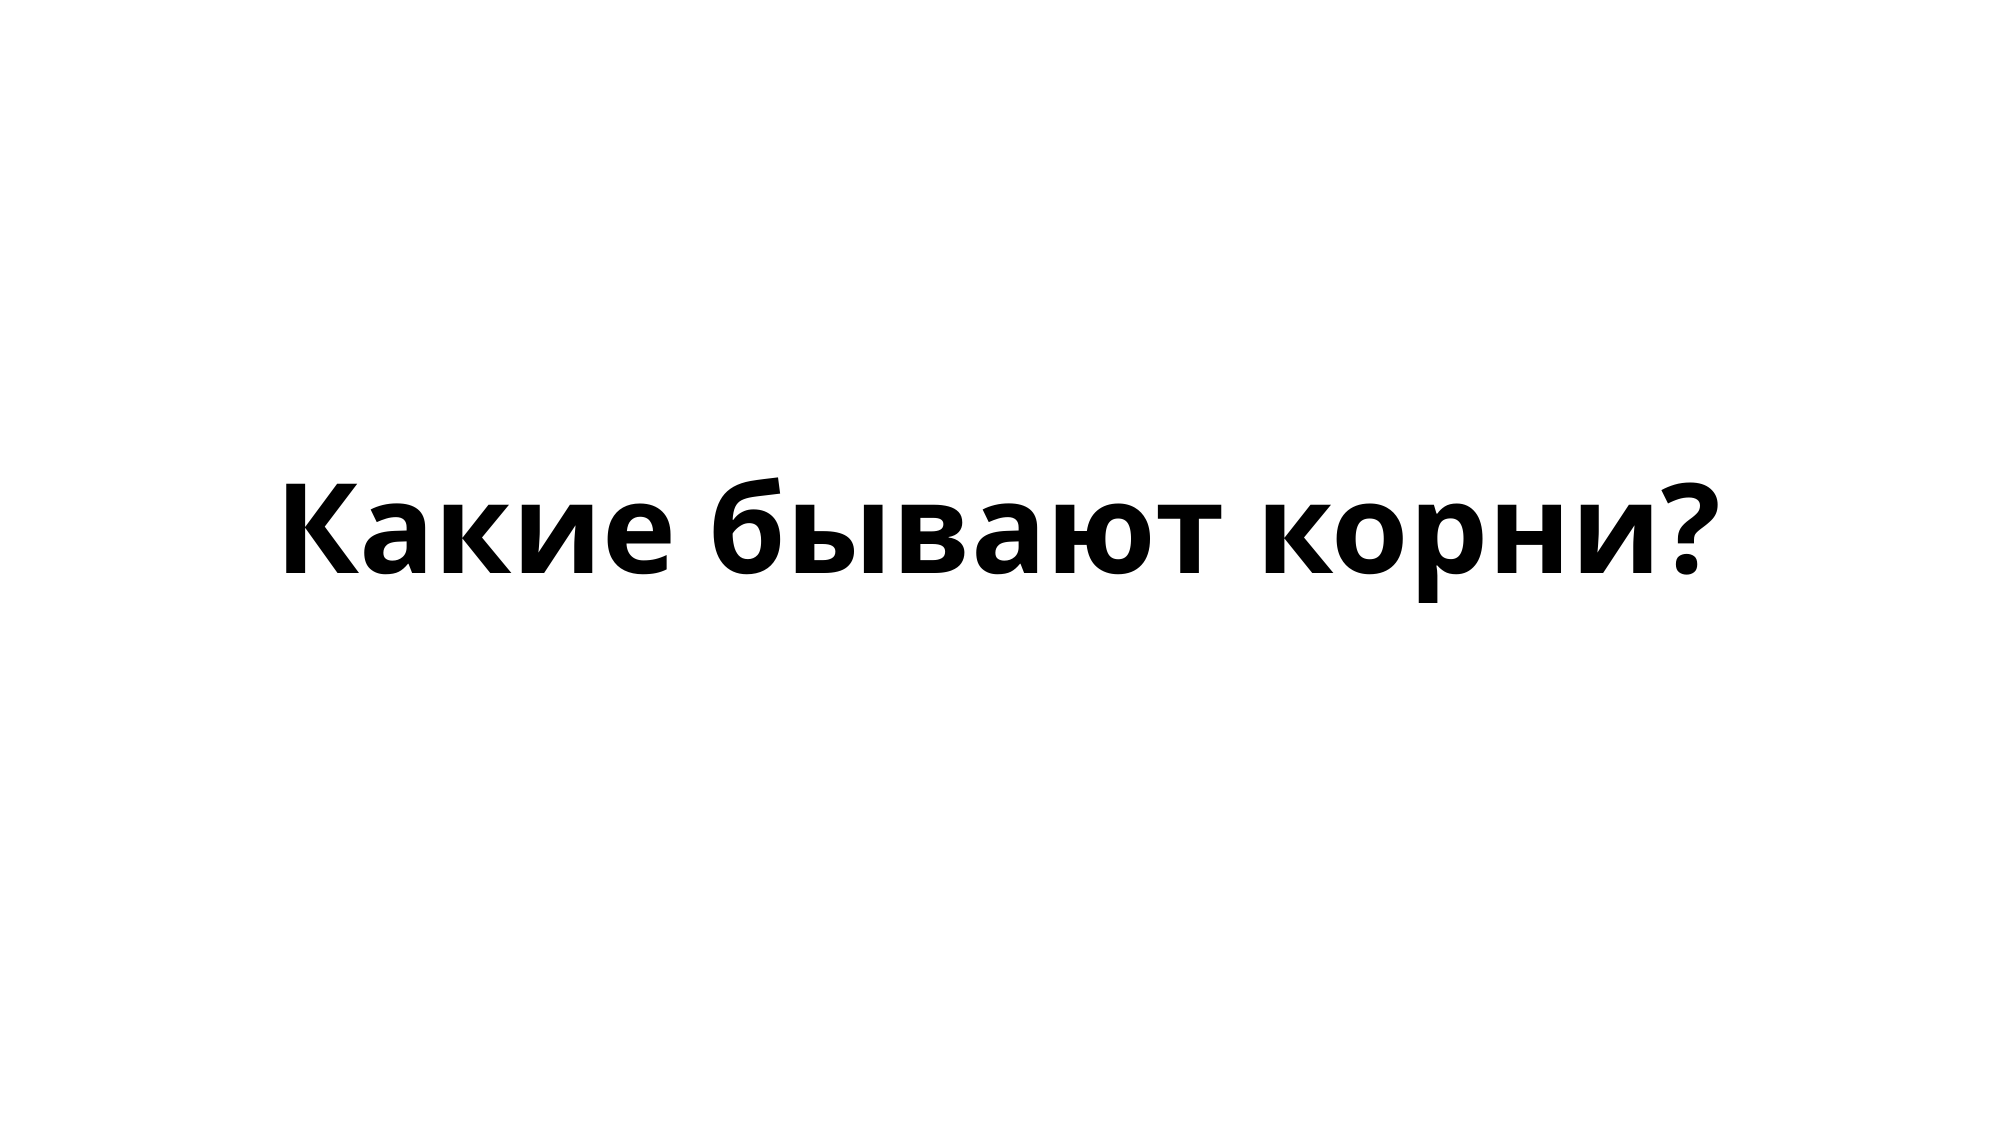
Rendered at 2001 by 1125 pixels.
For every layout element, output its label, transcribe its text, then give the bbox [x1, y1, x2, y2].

title Какие бывают корни? [248, 401, 1749, 609]
